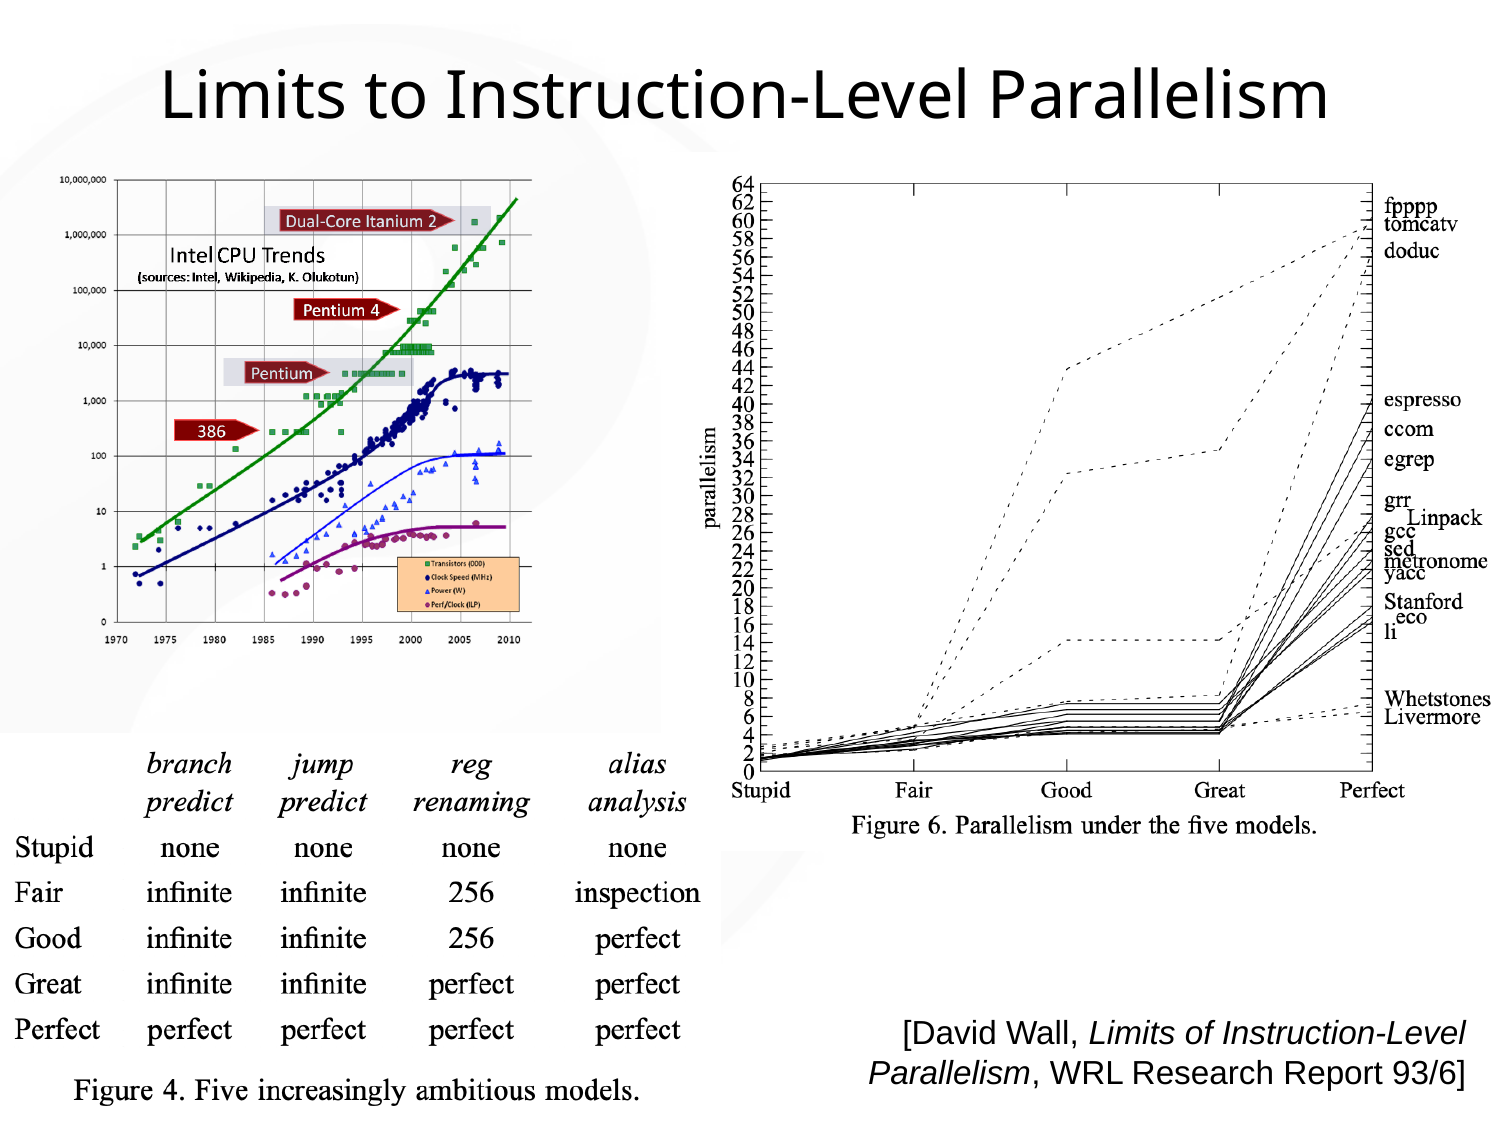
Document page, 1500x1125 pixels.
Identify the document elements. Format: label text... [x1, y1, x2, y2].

picture [54, 162, 544, 651]
picture [0, 151, 1500, 1125]
text_box [David Wall, Limits of Instruction-Level Parallelism, WRL Research Report 93/6] [843, 1000, 1467, 1102]
title Limits to Instruction-Level Parallelism [97, 21, 1395, 163]
